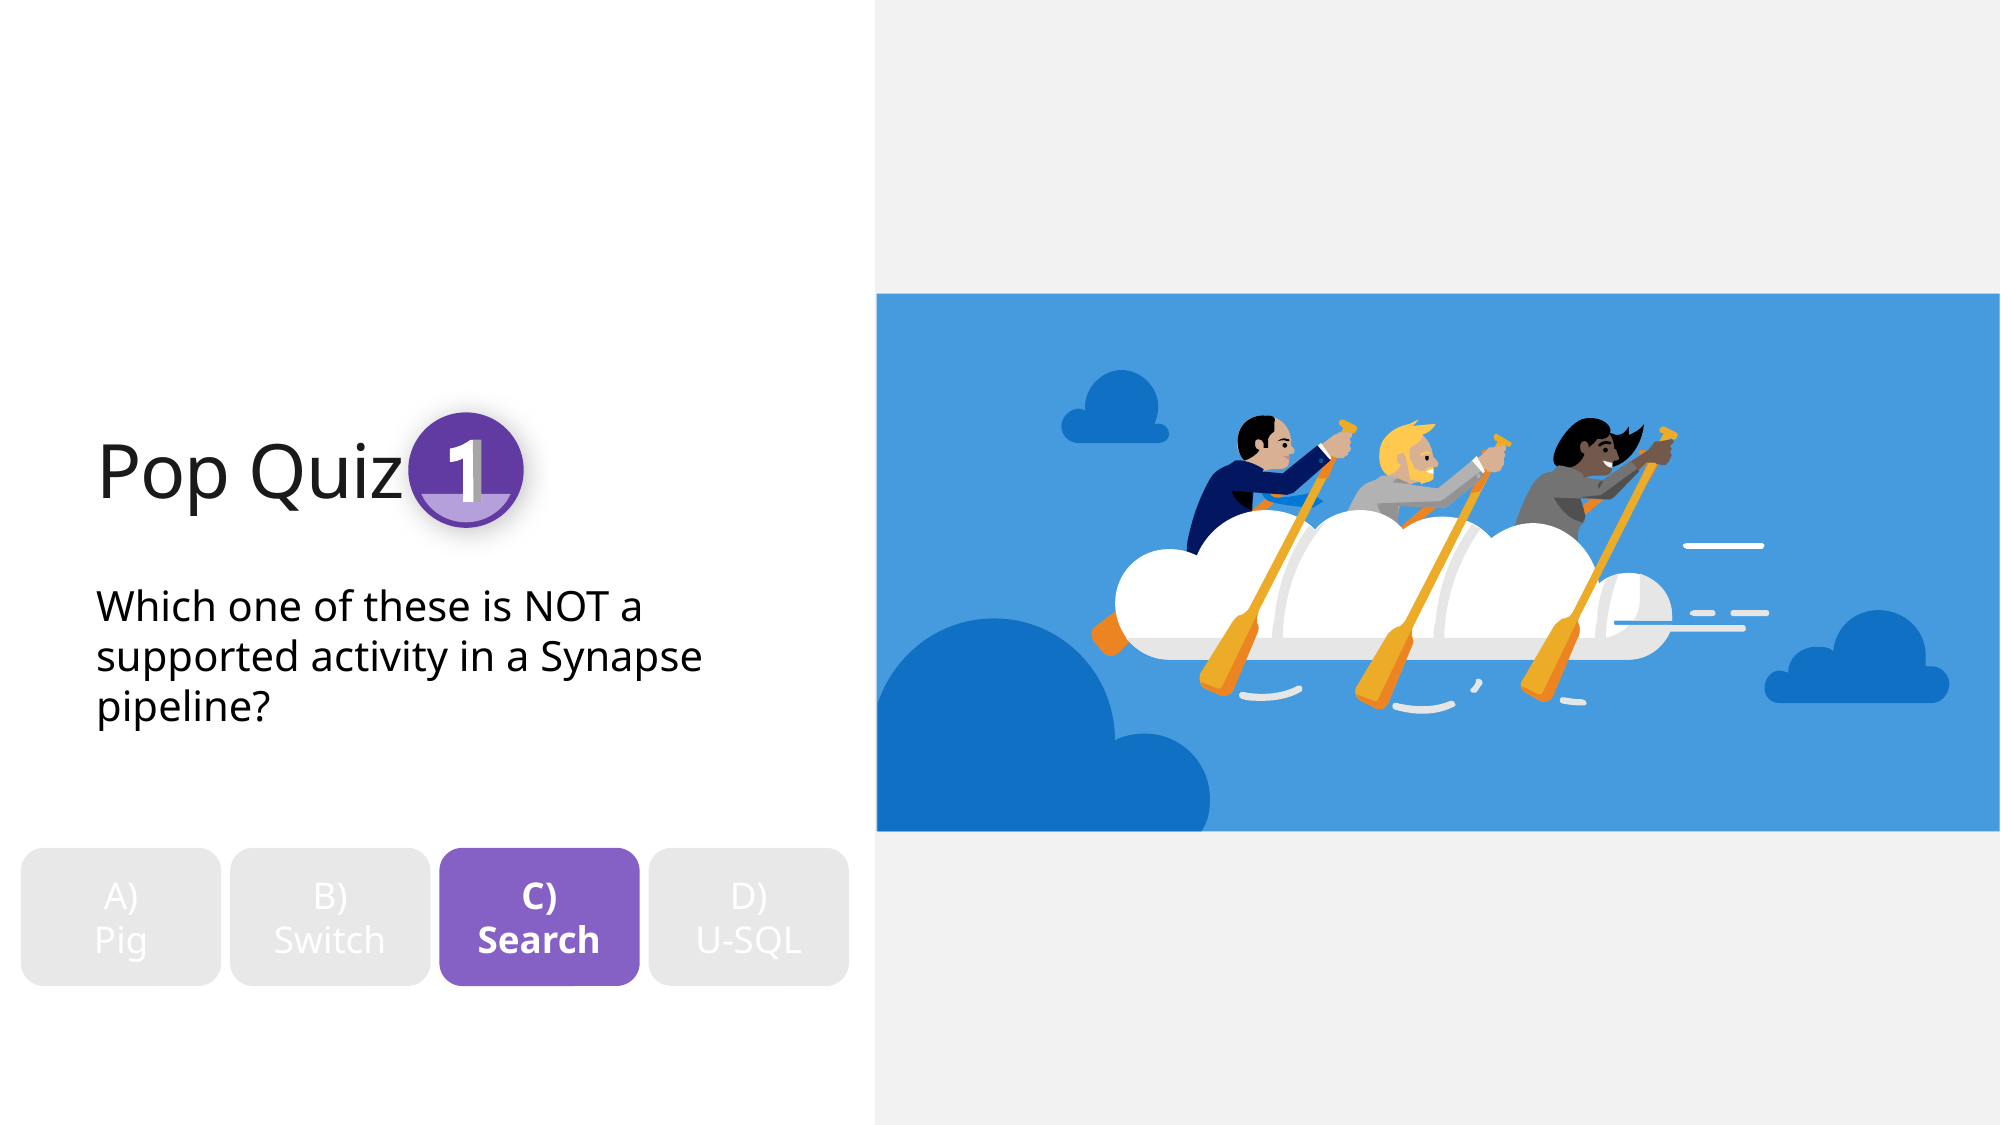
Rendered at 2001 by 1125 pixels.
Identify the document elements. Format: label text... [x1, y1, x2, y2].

title Pop Quiz [96, 423, 407, 515]
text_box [407, 412, 524, 529]
text_box D) U-SQL [647, 847, 850, 987]
text_box B) Switch [229, 847, 432, 987]
text_box C) Search [438, 847, 641, 987]
list Which one of these is NOT a supported activity in a Synapse pipeline? [96, 579, 835, 681]
text_box A) Pig [20, 847, 222, 987]
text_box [876, 293, 2000, 832]
